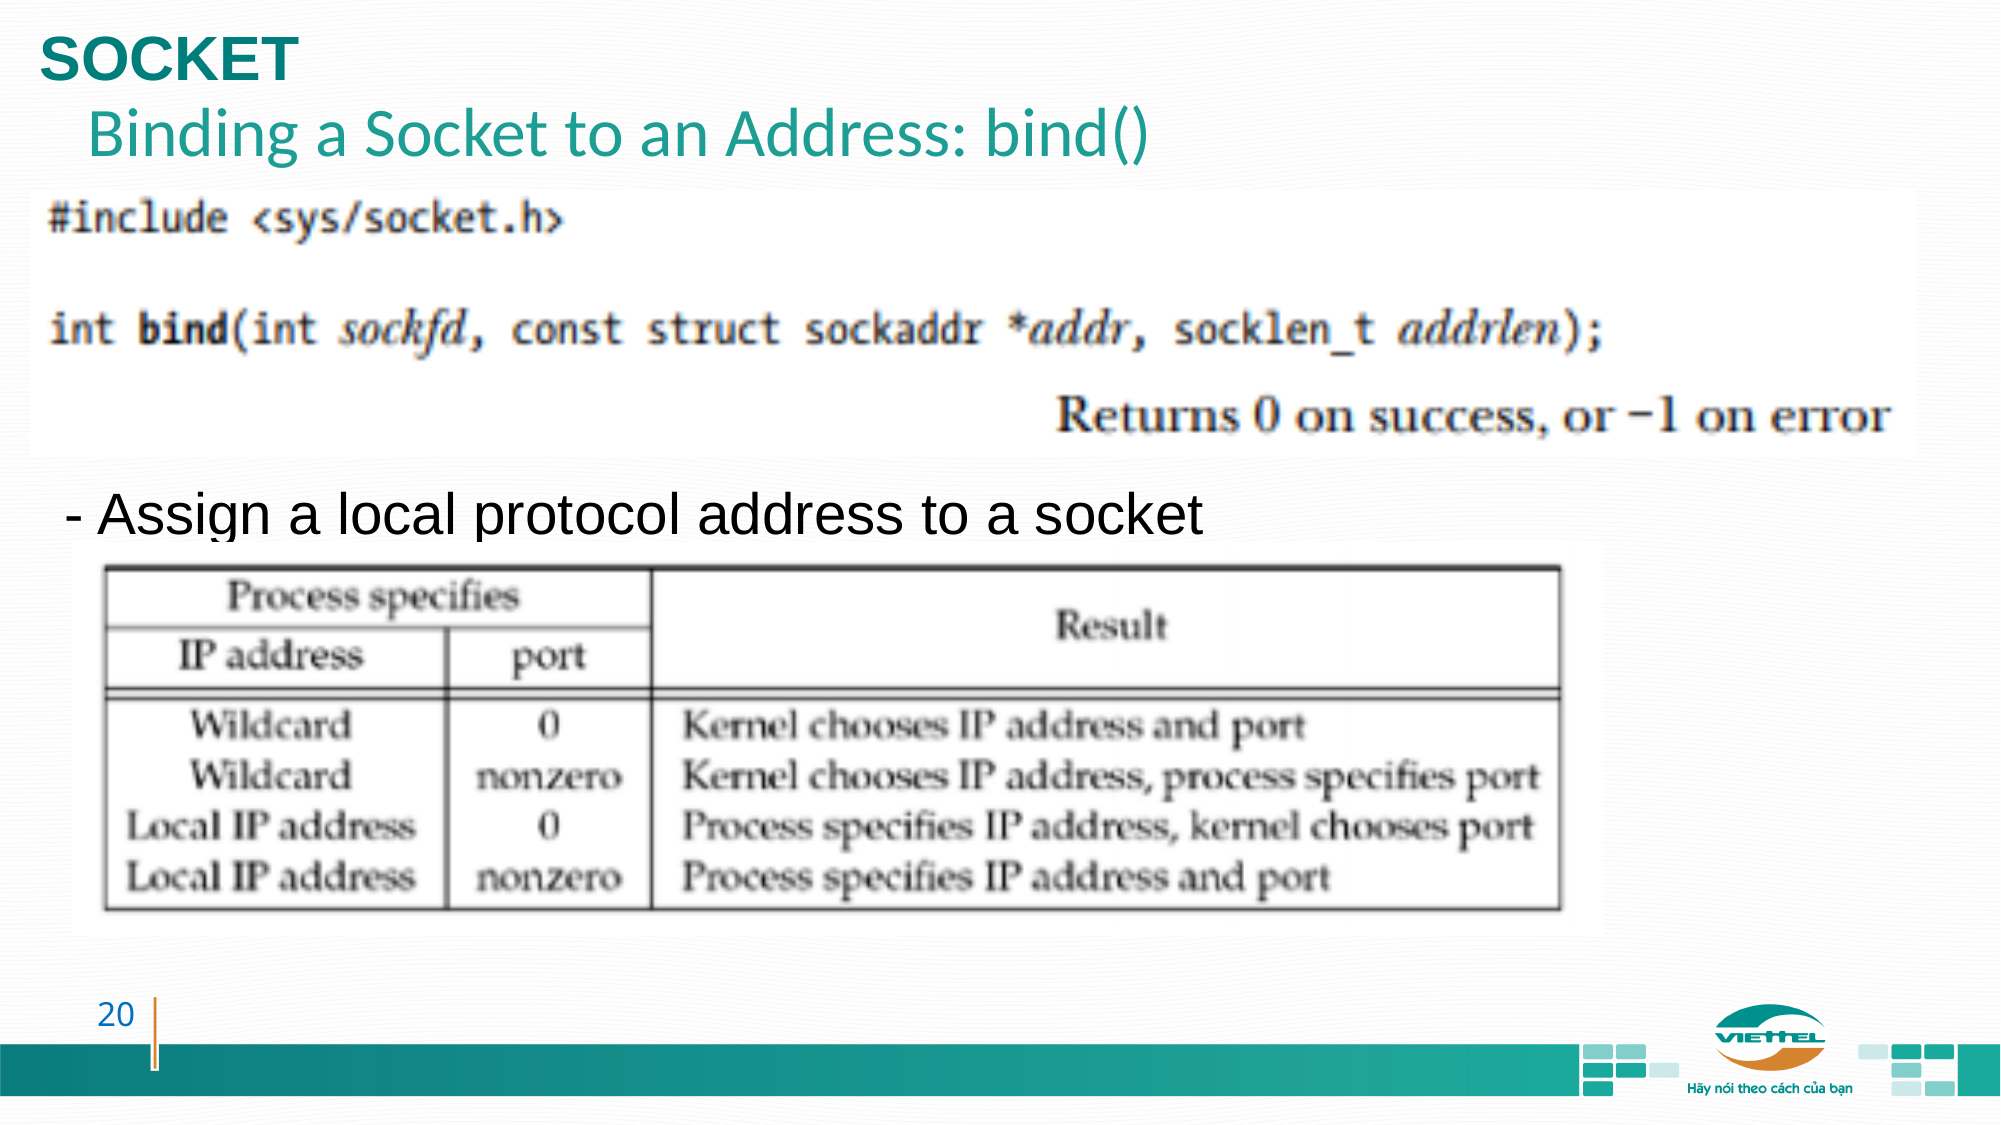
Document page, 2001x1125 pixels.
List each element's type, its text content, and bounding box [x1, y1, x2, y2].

slide_number 20 [50, 985, 150, 1046]
subtitle Binding a Socket to an Address: bind() [72, 79, 1976, 974]
title SOCKET [24, 0, 377, 112]
picture [0, 0, 2001, 1125]
text_box - Assign a local protocol address to a socket [49, 469, 1580, 554]
